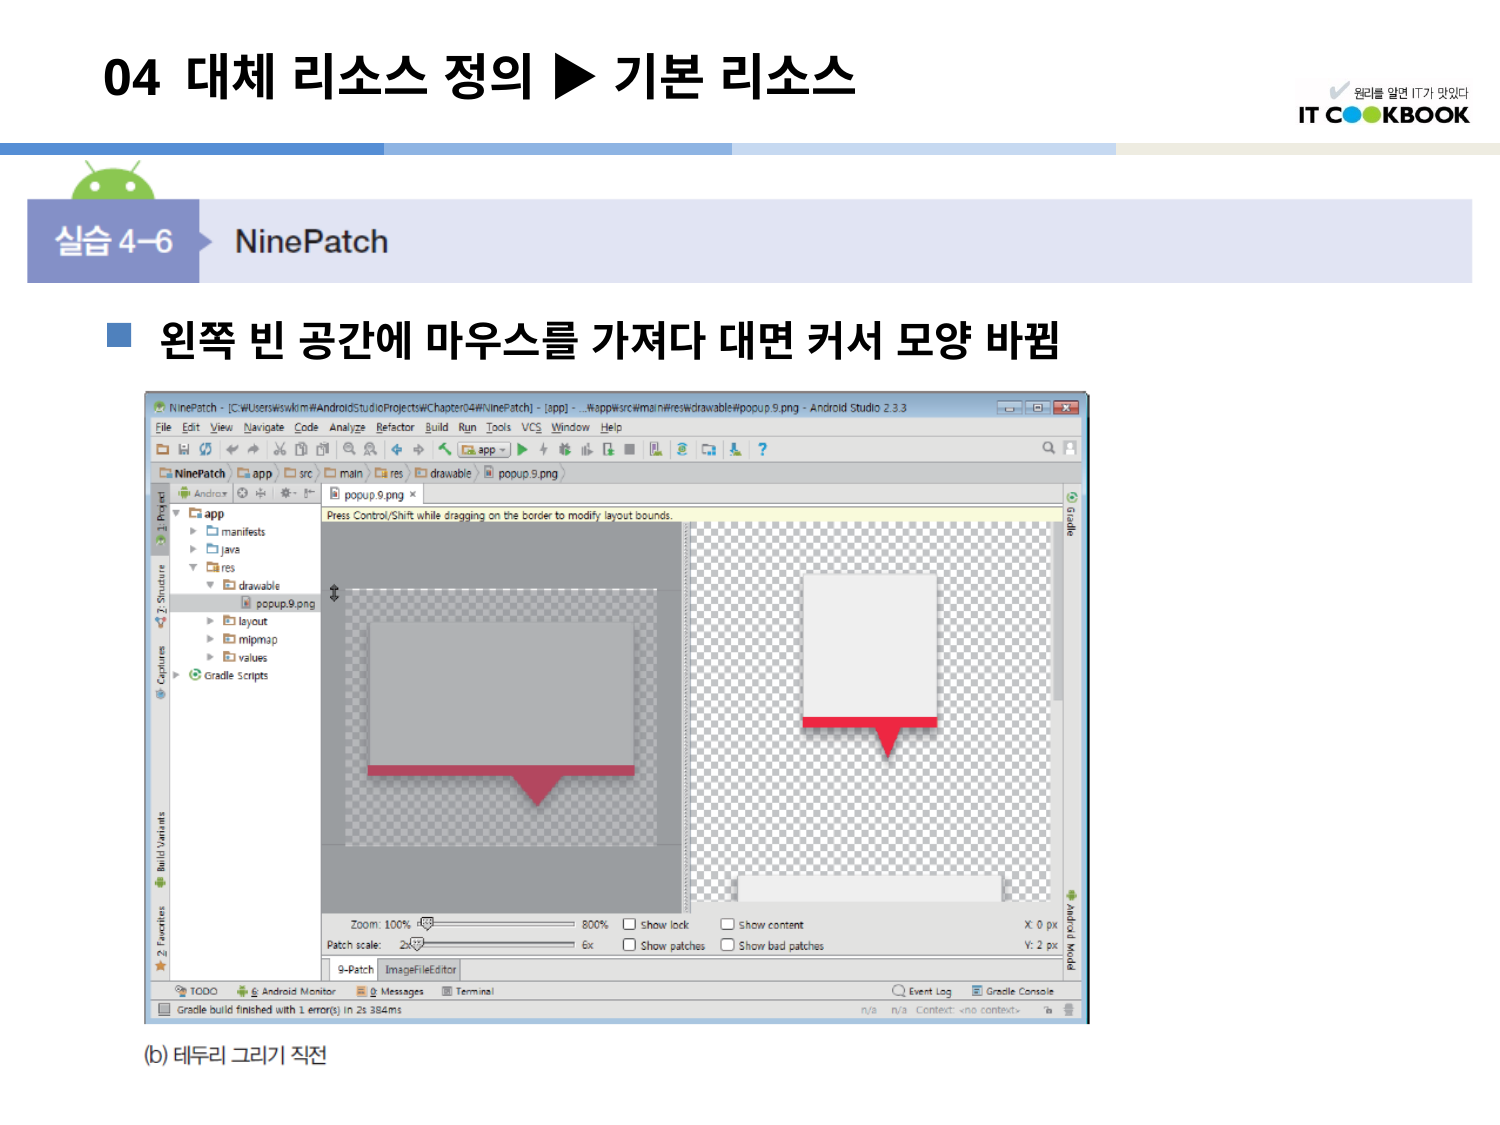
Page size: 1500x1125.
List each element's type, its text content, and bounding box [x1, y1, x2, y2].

picture [135, 384, 1105, 1083]
list 왼쪽 빈 공간에 마우스를 가져다 대면 커서 모양 바뀜 [88, 292, 1436, 1083]
title 04 대체 리소스 정의 ▶ 기본 리소스 [88, 30, 1436, 121]
picture [26, 160, 1474, 283]
picture [1295, 78, 1473, 125]
